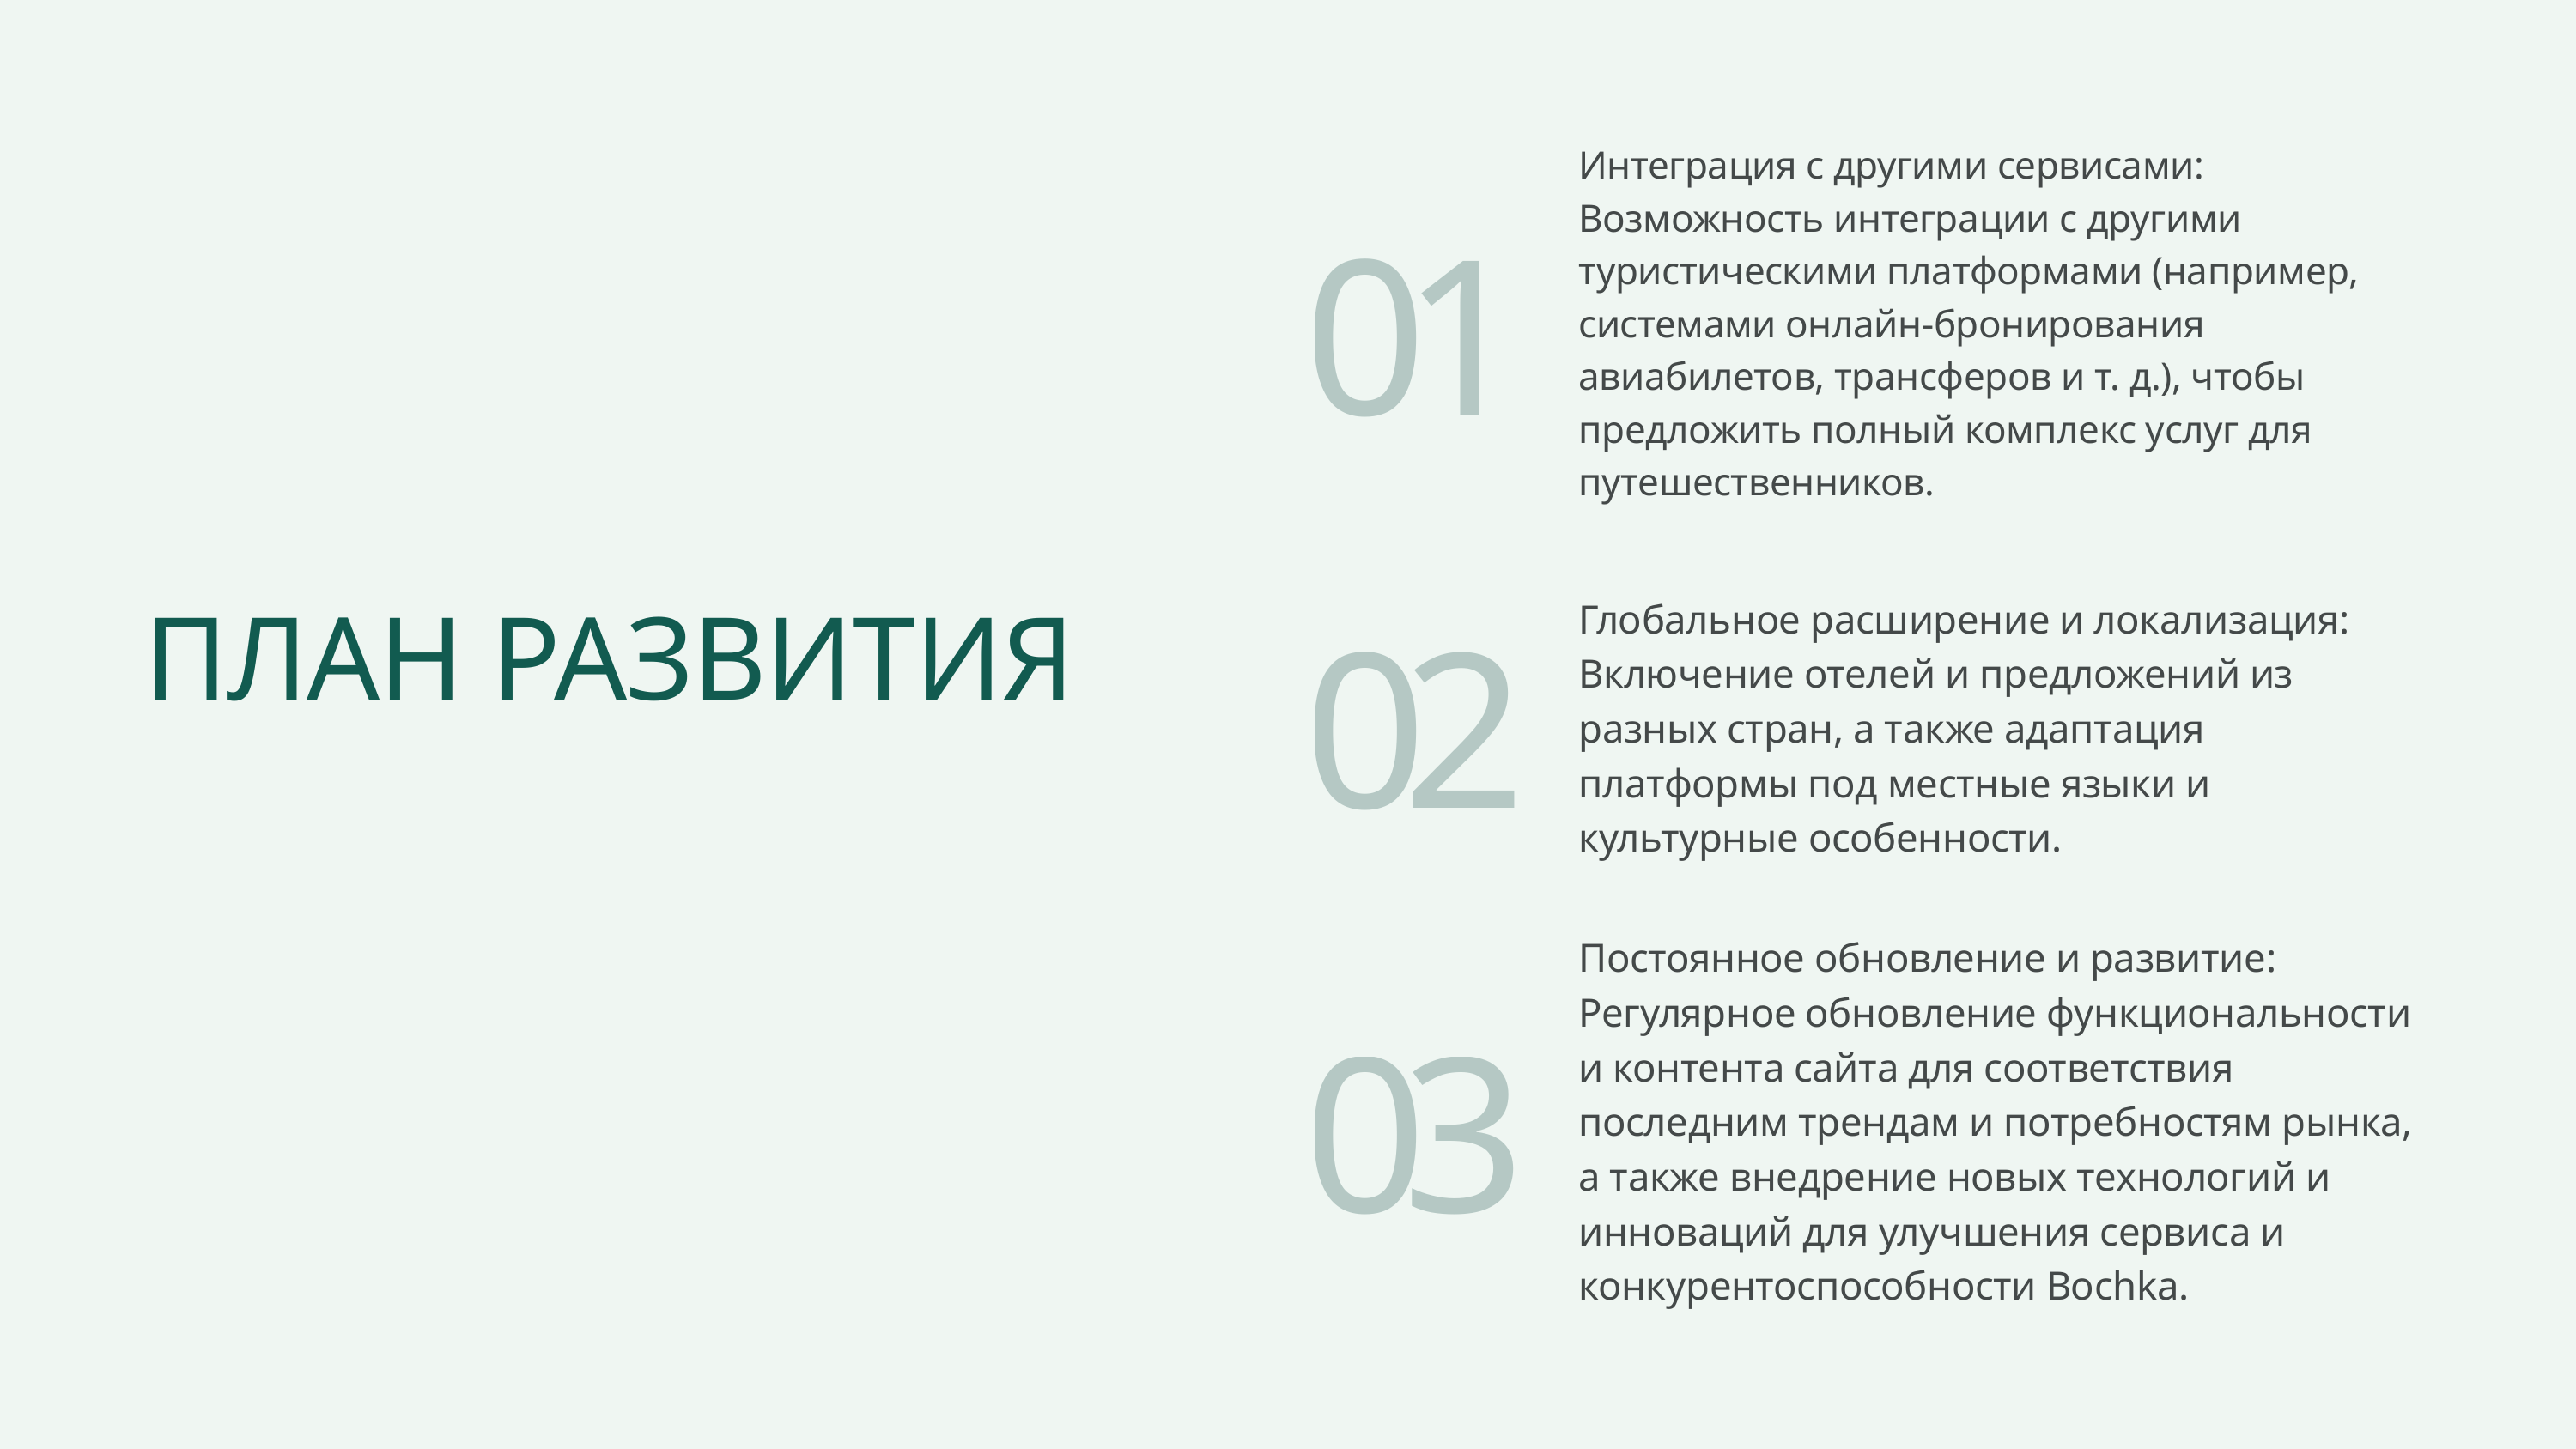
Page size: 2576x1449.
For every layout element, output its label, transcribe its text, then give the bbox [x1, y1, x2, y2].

text_box 01 [1287, 156, 1542, 458]
text_box Интеграция с другими сервисами: Возможность интеграции с другими туристическими платформами (например, системами онлайн-бронирования авиабилетов, трансферов и т. д.), чтобы предложить полный комплекс услуг для путешественников. [1578, 133, 2432, 557]
text_box Глобальное расширение и локализация: Включение отелей и предложений из разных стран, а также адаптация платформы под местные языки и культурные особенности. [1578, 586, 2432, 915]
text_box ПЛАН РАЗВИТИЯ [144, 585, 1099, 723]
text_box 03 [1287, 954, 1542, 1256]
text_box Постоянное обновление и развитие: Регулярное обновление функциональности и контента сайта для соответствия последним трендам и потребностям рынка, а также внедрение новых технологий и инноваций для улучшения сервиса и конкурентоспособности Bochka. [1578, 925, 2432, 1308]
text_box 02 [1287, 549, 1542, 852]
